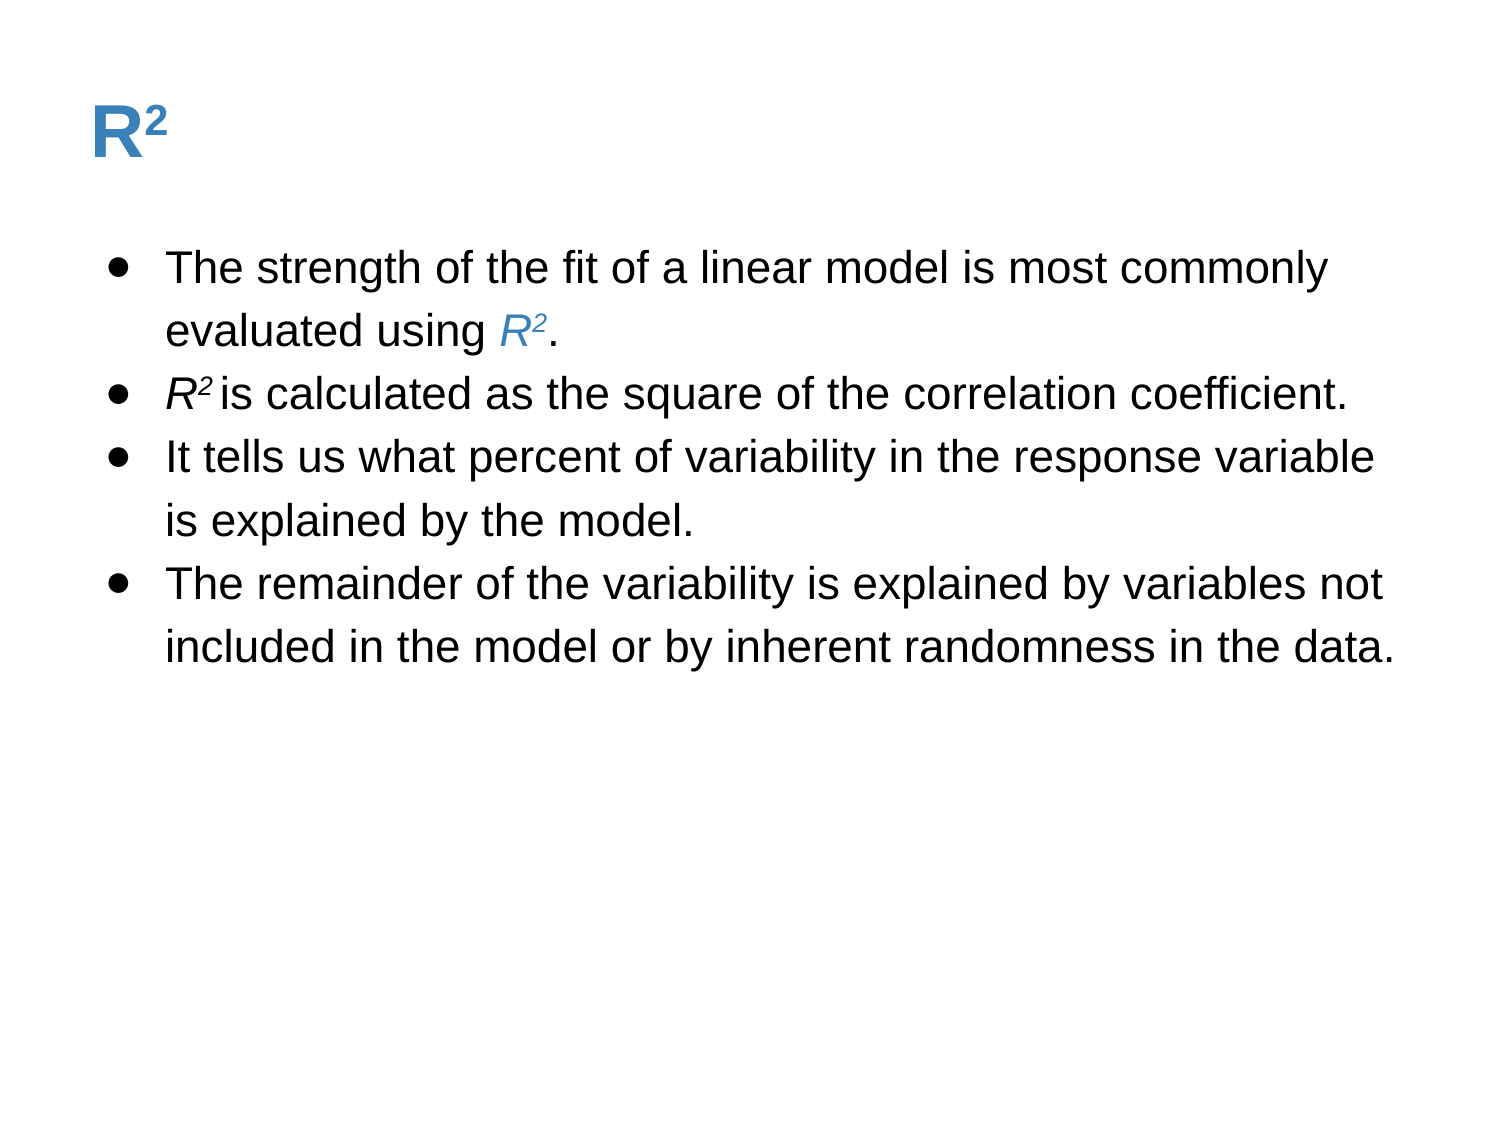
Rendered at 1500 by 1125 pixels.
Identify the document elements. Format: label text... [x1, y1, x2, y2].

list The strength of the fit of a linear model is most commonly evaluated using R2. R2 is calculated as the square of the correlation coefficient. It tells us what percent of variability in the response variable is explained by the model. The remainder of the variability is explained by variables not included in the model or by inherent randomness in the data. [75, 214, 1432, 893]
title R2 [75, 0, 1425, 188]
